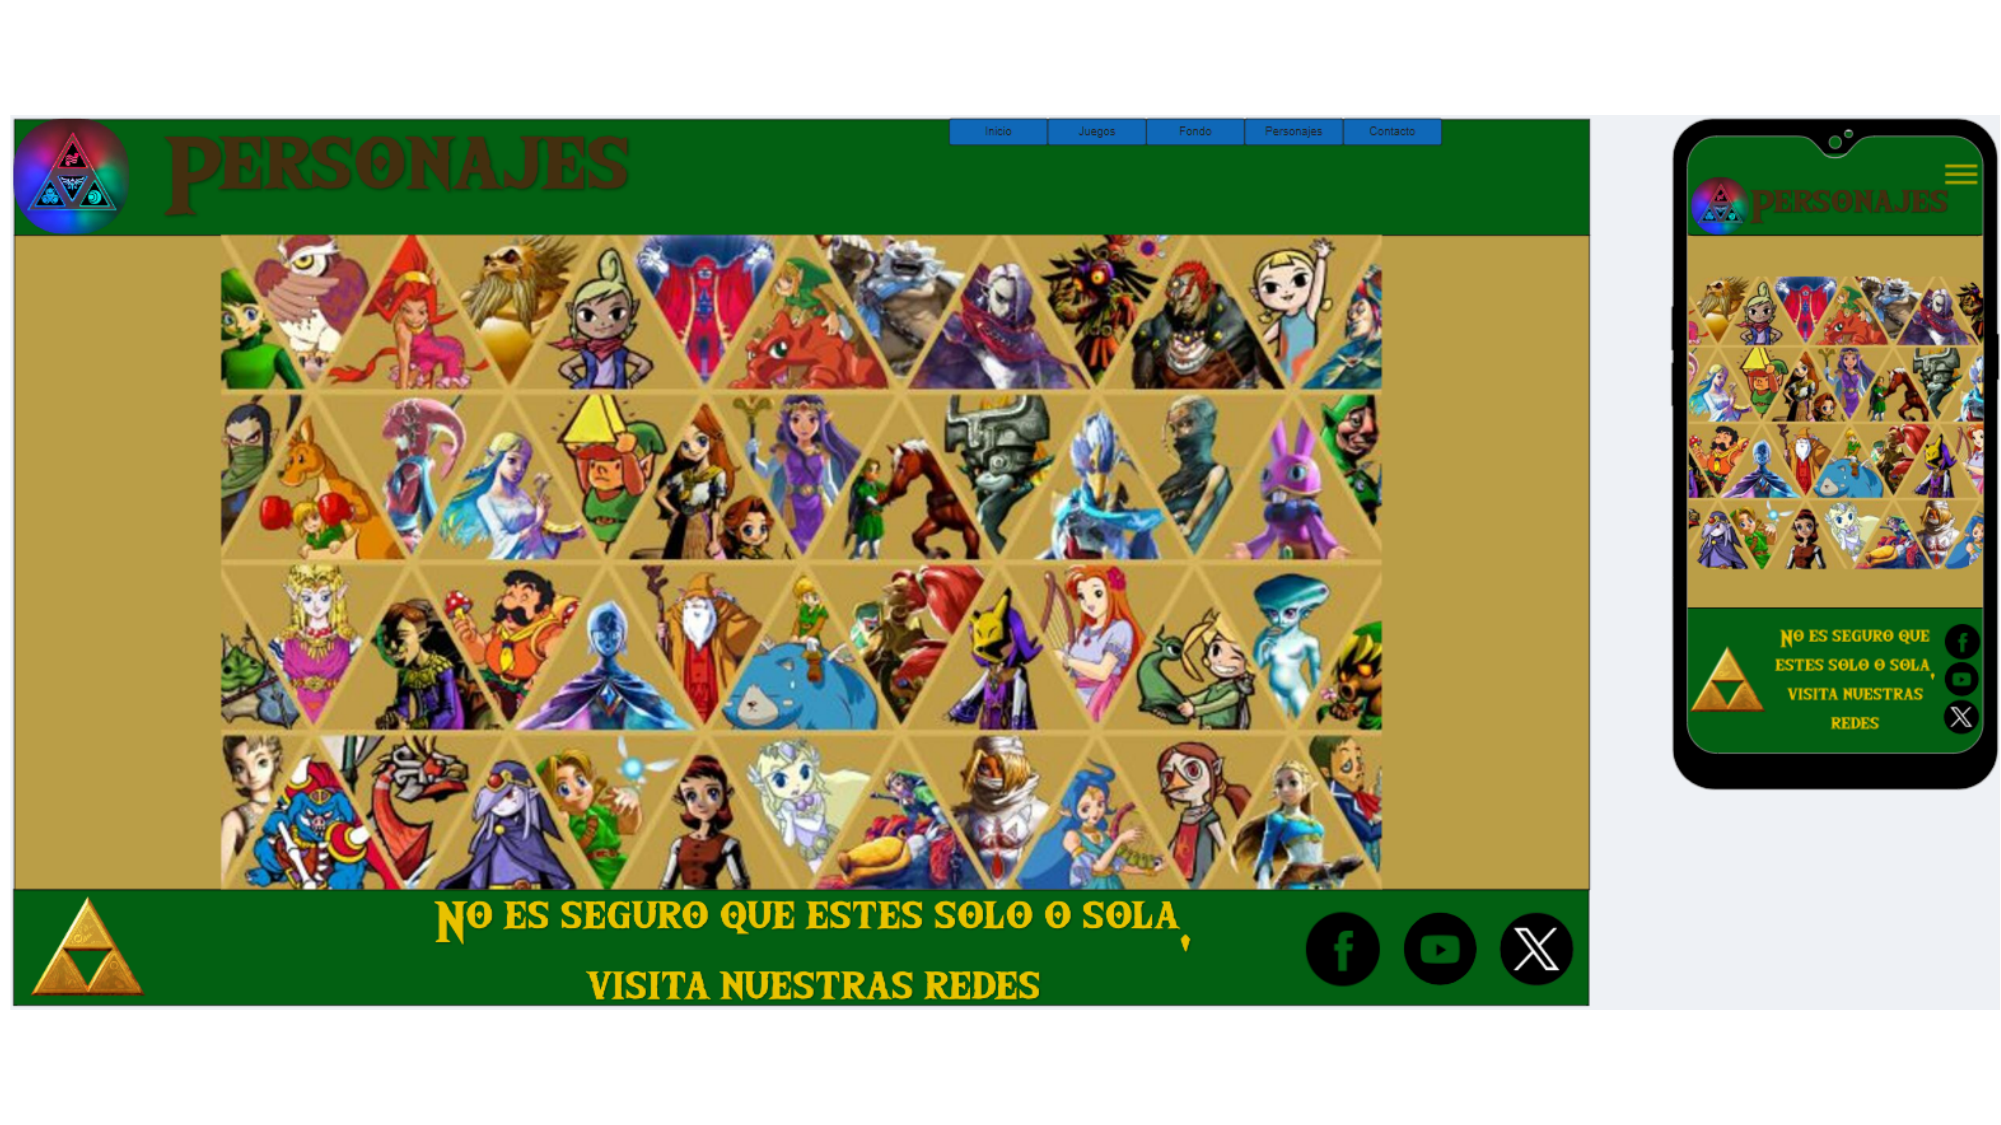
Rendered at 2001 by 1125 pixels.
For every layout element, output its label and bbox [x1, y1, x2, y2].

picture [10, 115, 2000, 1010]
